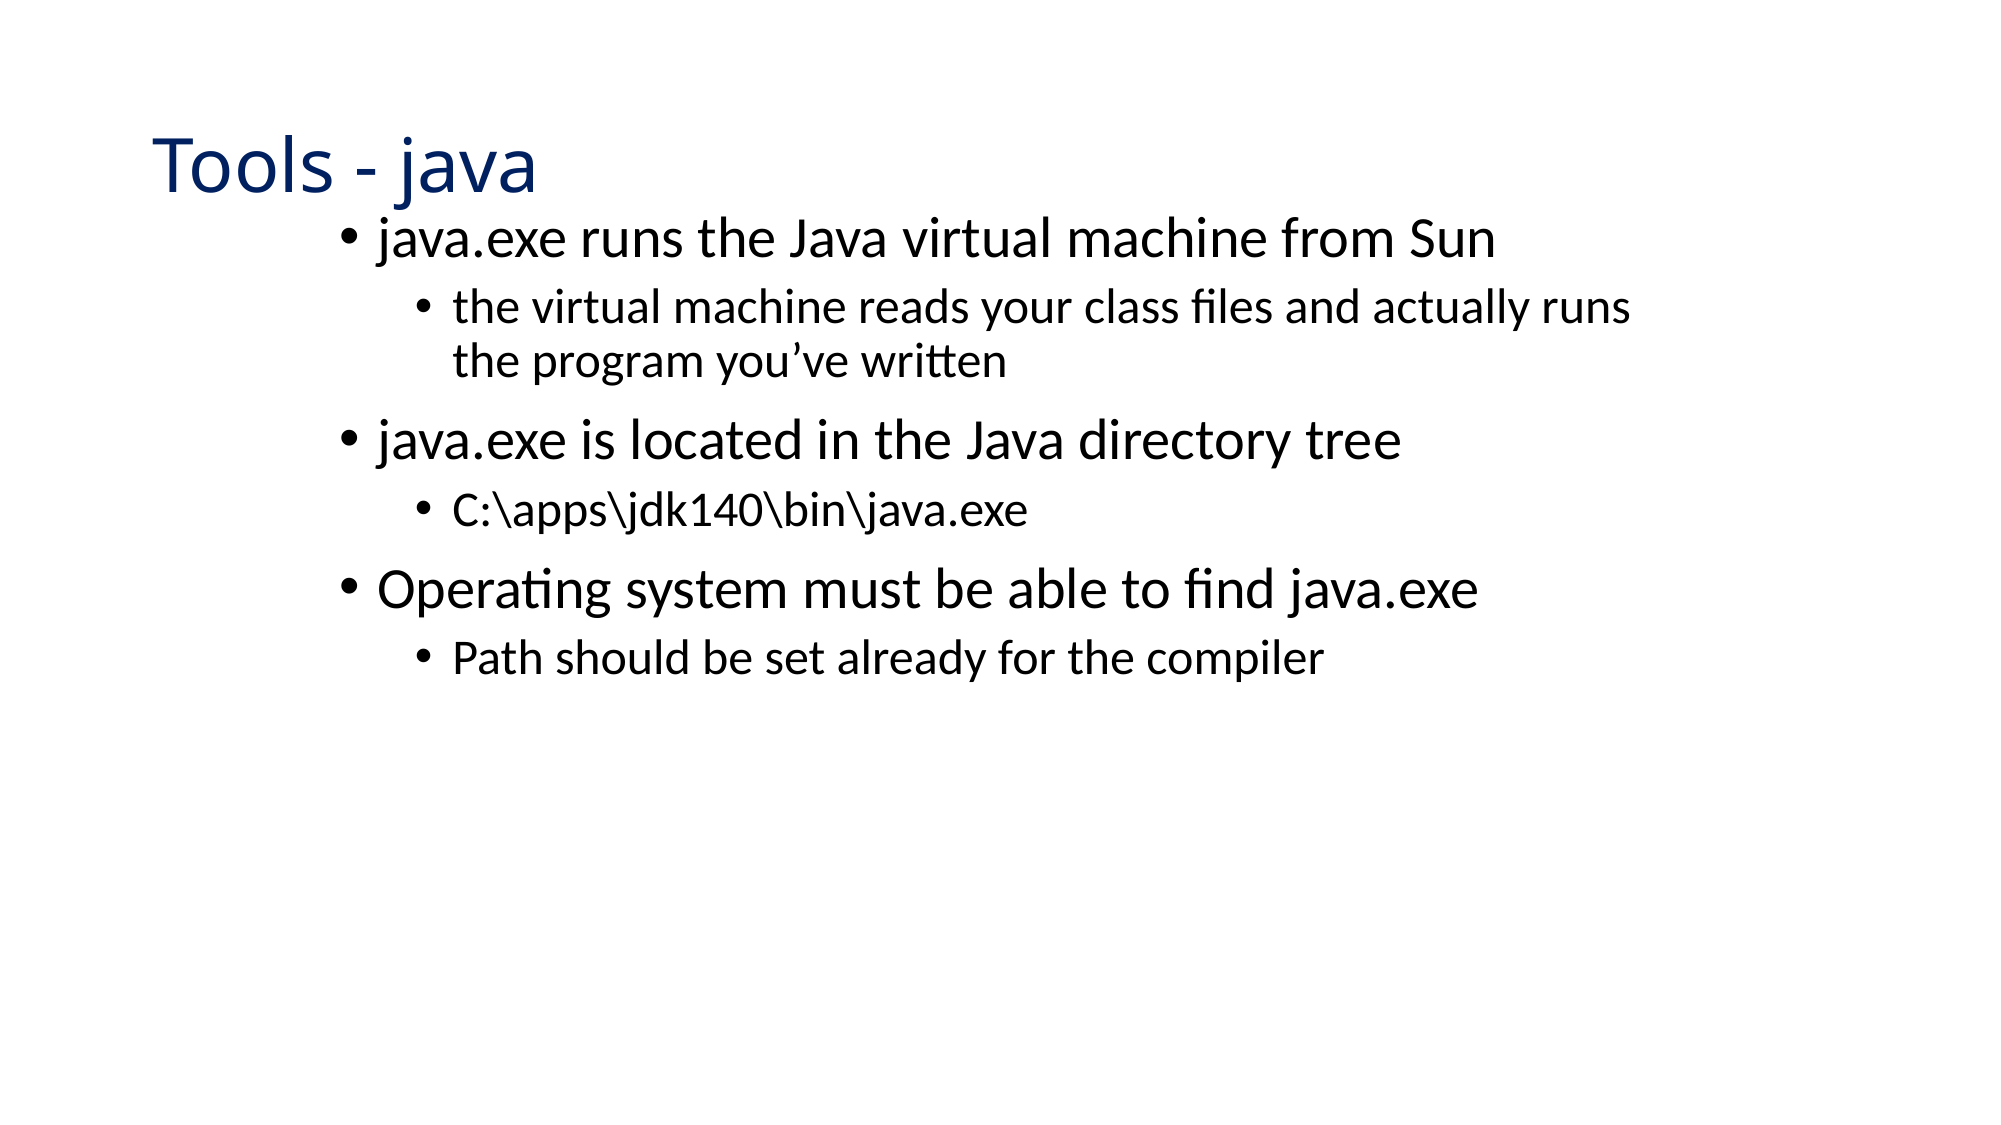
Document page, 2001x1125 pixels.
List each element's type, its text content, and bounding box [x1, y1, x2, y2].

title Tools - java [137, 59, 1863, 278]
list java.exe runs the Java virtual machine from Sun the virtual machine reads your class files and actually runs the program you’ve written java.exe is located in the Java directory tree C:\apps\jdk140\bin\java.exe Operating system must be able to find java.exe Path should be set already for the compiler [324, 200, 1700, 988]
